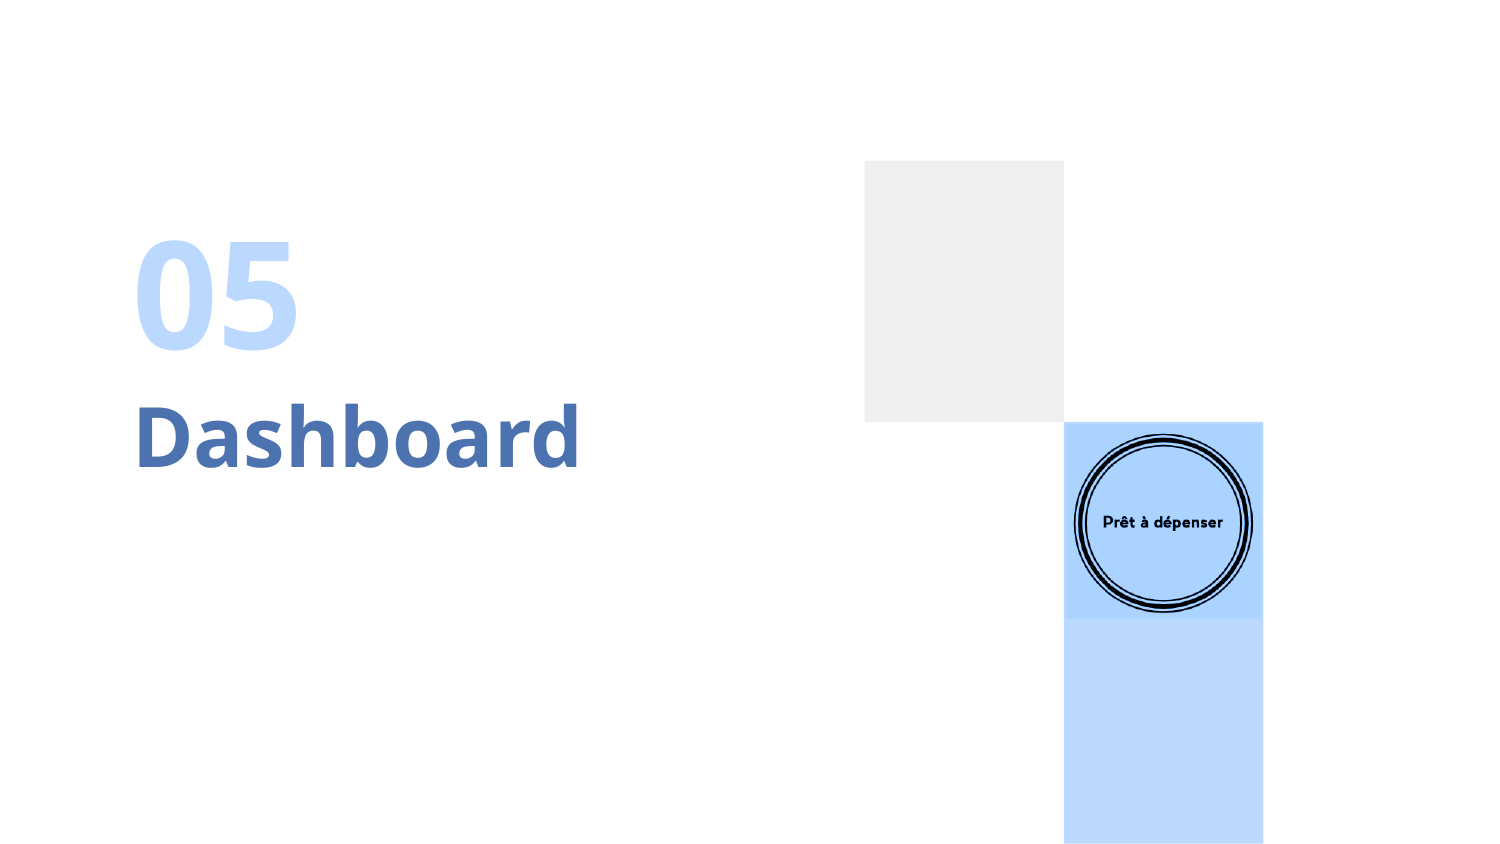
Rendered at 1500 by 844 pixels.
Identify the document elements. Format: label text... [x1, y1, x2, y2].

picture [1066, 424, 1262, 619]
title 05 [116, 207, 849, 395]
title Dashboard [117, 365, 850, 504]
